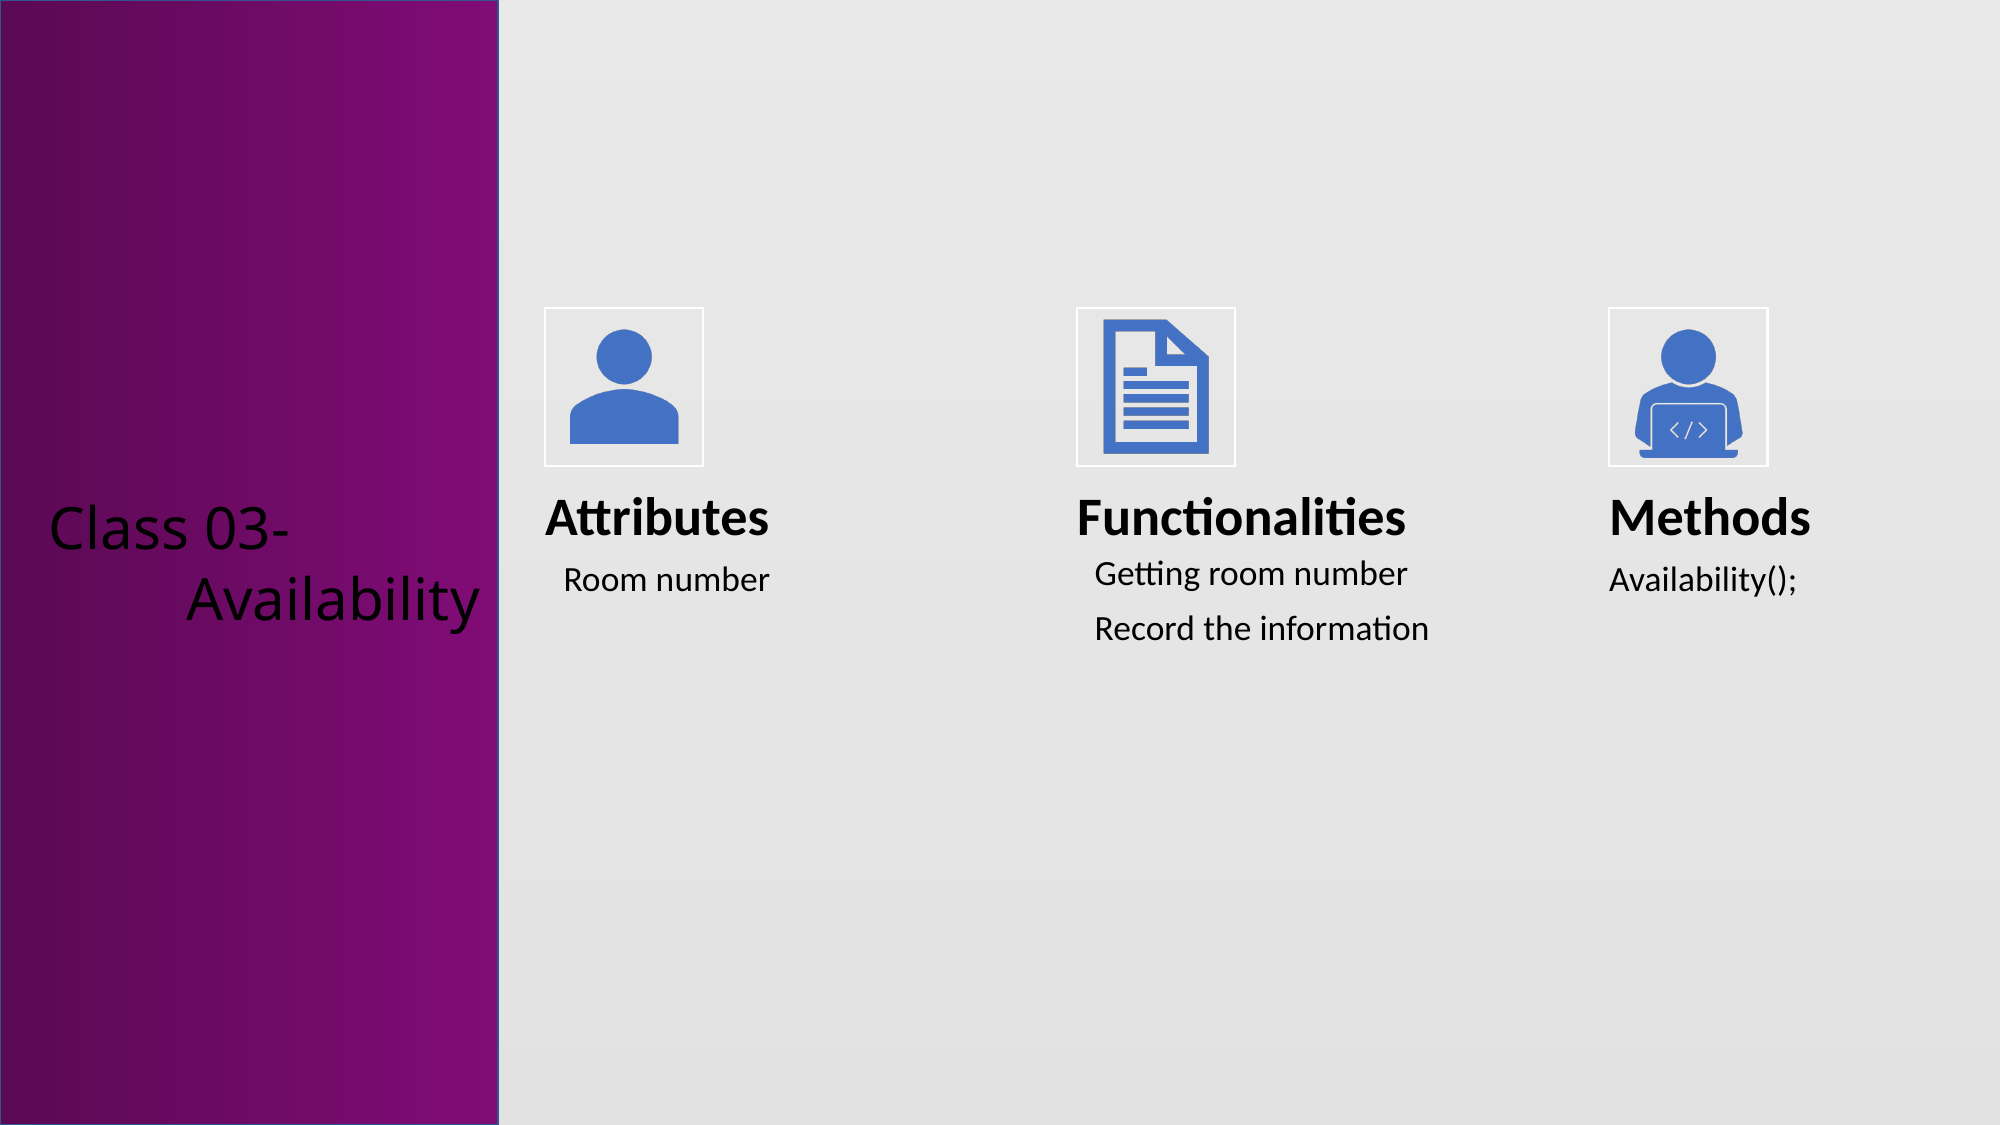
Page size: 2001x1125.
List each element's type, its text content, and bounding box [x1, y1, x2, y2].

text_box Class 03- Availability [34, 484, 510, 639]
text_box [543, 272, 2000, 697]
text_box [0, 0, 499, 1125]
